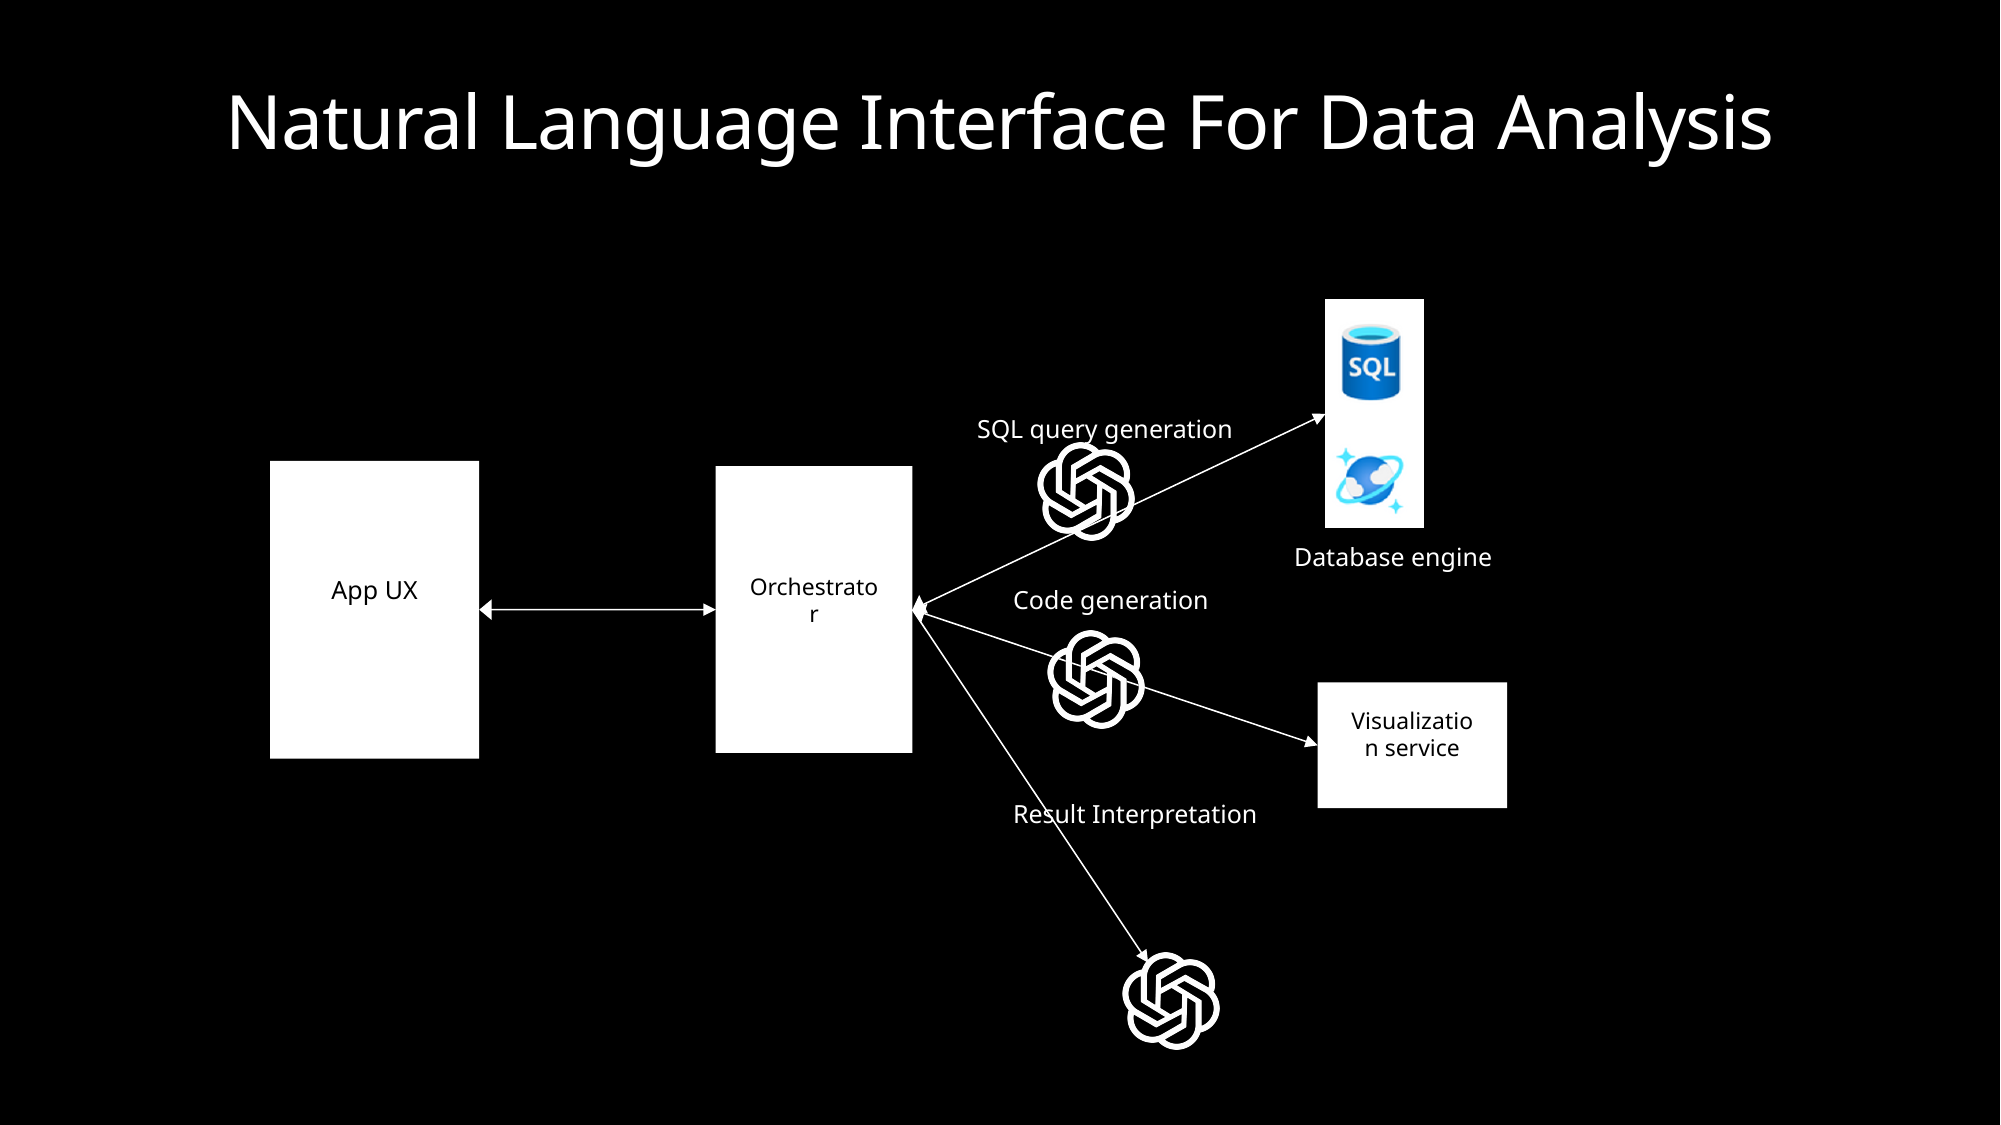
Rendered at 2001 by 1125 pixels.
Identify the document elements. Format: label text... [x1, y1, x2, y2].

text_box Orchestrator [715, 465, 912, 754]
picture [1114, 951, 1223, 1051]
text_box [912, 413, 1326, 610]
text_box App UX [269, 460, 480, 759]
picture [1325, 299, 1425, 529]
text_box Result Interpretation [1149, 798, 1273, 829]
text_box Database engine [1326, 541, 1554, 572]
title Natural Language Interface For Data Analysis [96, 75, 1904, 166]
text_box Visualization service [1317, 682, 1508, 809]
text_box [1149, 610, 1318, 746]
picture [1040, 630, 1149, 729]
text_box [912, 609, 1149, 963]
